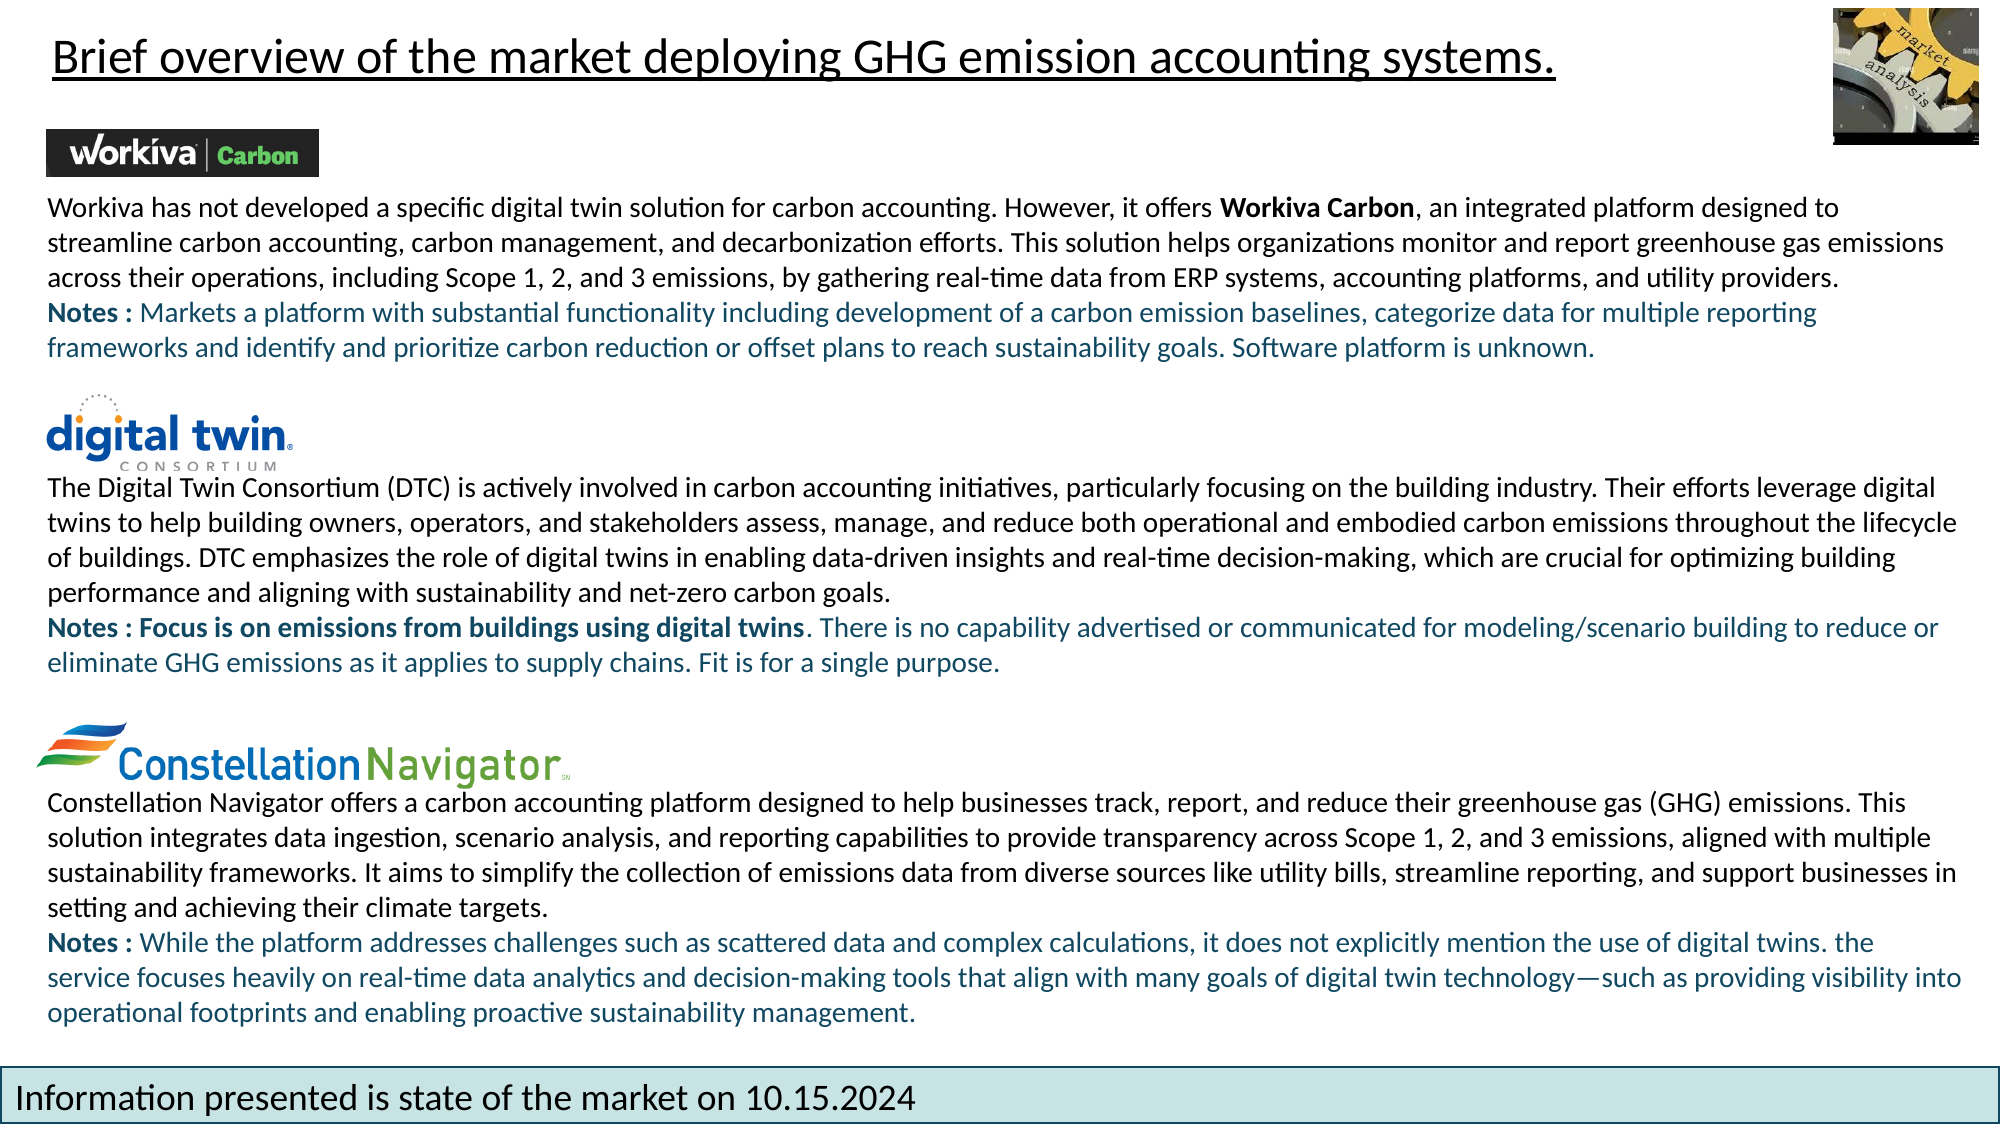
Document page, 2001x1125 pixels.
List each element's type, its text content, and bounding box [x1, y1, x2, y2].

picture [46, 129, 319, 177]
picture [36, 722, 570, 789]
text_box Workiva has not developed a specific digital twin solution for carbon accounting. However, it offers Workiva Carbon, an integrated platform designed to streamline carbon accounting, carbon management, and decarbonization efforts. This solution helps organizations monitor and report greenhouse gas emissions across their operations, including Scope 1, 2, and 3 emissions, by gathering real-time data from ERP systems, accounting platforms, and utility providers. Notes : Markets a platform with substantial functionality including development of a carbon emission baselines, categorize data for multiple reporting frameworks and identify and prioritize carbon reduction or offset plans to reach sustainability goals. Software platform is unknown. The Digital Twin Consortium (DTC) is actively involved in carbon accounting initiatives, particularly focusing on the building industry. Their efforts leverage digital twins to help building owners, operators, and stakeholders assess, manage, and reduce both operational and embodied carbon emissions throughout the lifecycle of buildings. DTC emphasizes the role of digital twins in enabling data-driven insights and real-time decision-making, which are crucial for optimizing building performance and aligning with sustainability and net-zero carbon goals. Notes : Focus is on emissions from buildings using digital twins. There is no capability advertised or communicated for modeling/scenario building to reduce or eliminate GHG emissions as it applies to supply chains. Fit is for a single purpose. Constellation Navigator offers a carbon accounting platform designed to help businesses track, report, and reduce their greenhouse gas (GHG) emissions. This solution integrates data ingestion, scenario analysis, and reporting capabilities to provide transparency across Scope 1, 2, and 3 emissions, aligned with multiple sustainability frameworks. It aims to simplify the collection of emissions data from diverse sources like utility bills, streamline reporting, and support businesses in setting and achieving their climate targets. Notes : While the platform addresses challenges such as scattered data and complex calculations, it does not explicitly mention the use of digital twins. the service focuses heavily on real-time data analytics and decision-making tools that align with many goals of digital twin technology—such as providing visibility into operational footprints and enabling proactive sustainability management. [32, 76, 1979, 1036]
picture [45, 394, 293, 471]
text_box Information presented is state of the market on 10.15.2024 [0, 1066, 2000, 1124]
text_box Brief overview of the market deploying GHG emission accounting systems. [37, 16, 1794, 76]
picture [1833, 8, 1979, 145]
